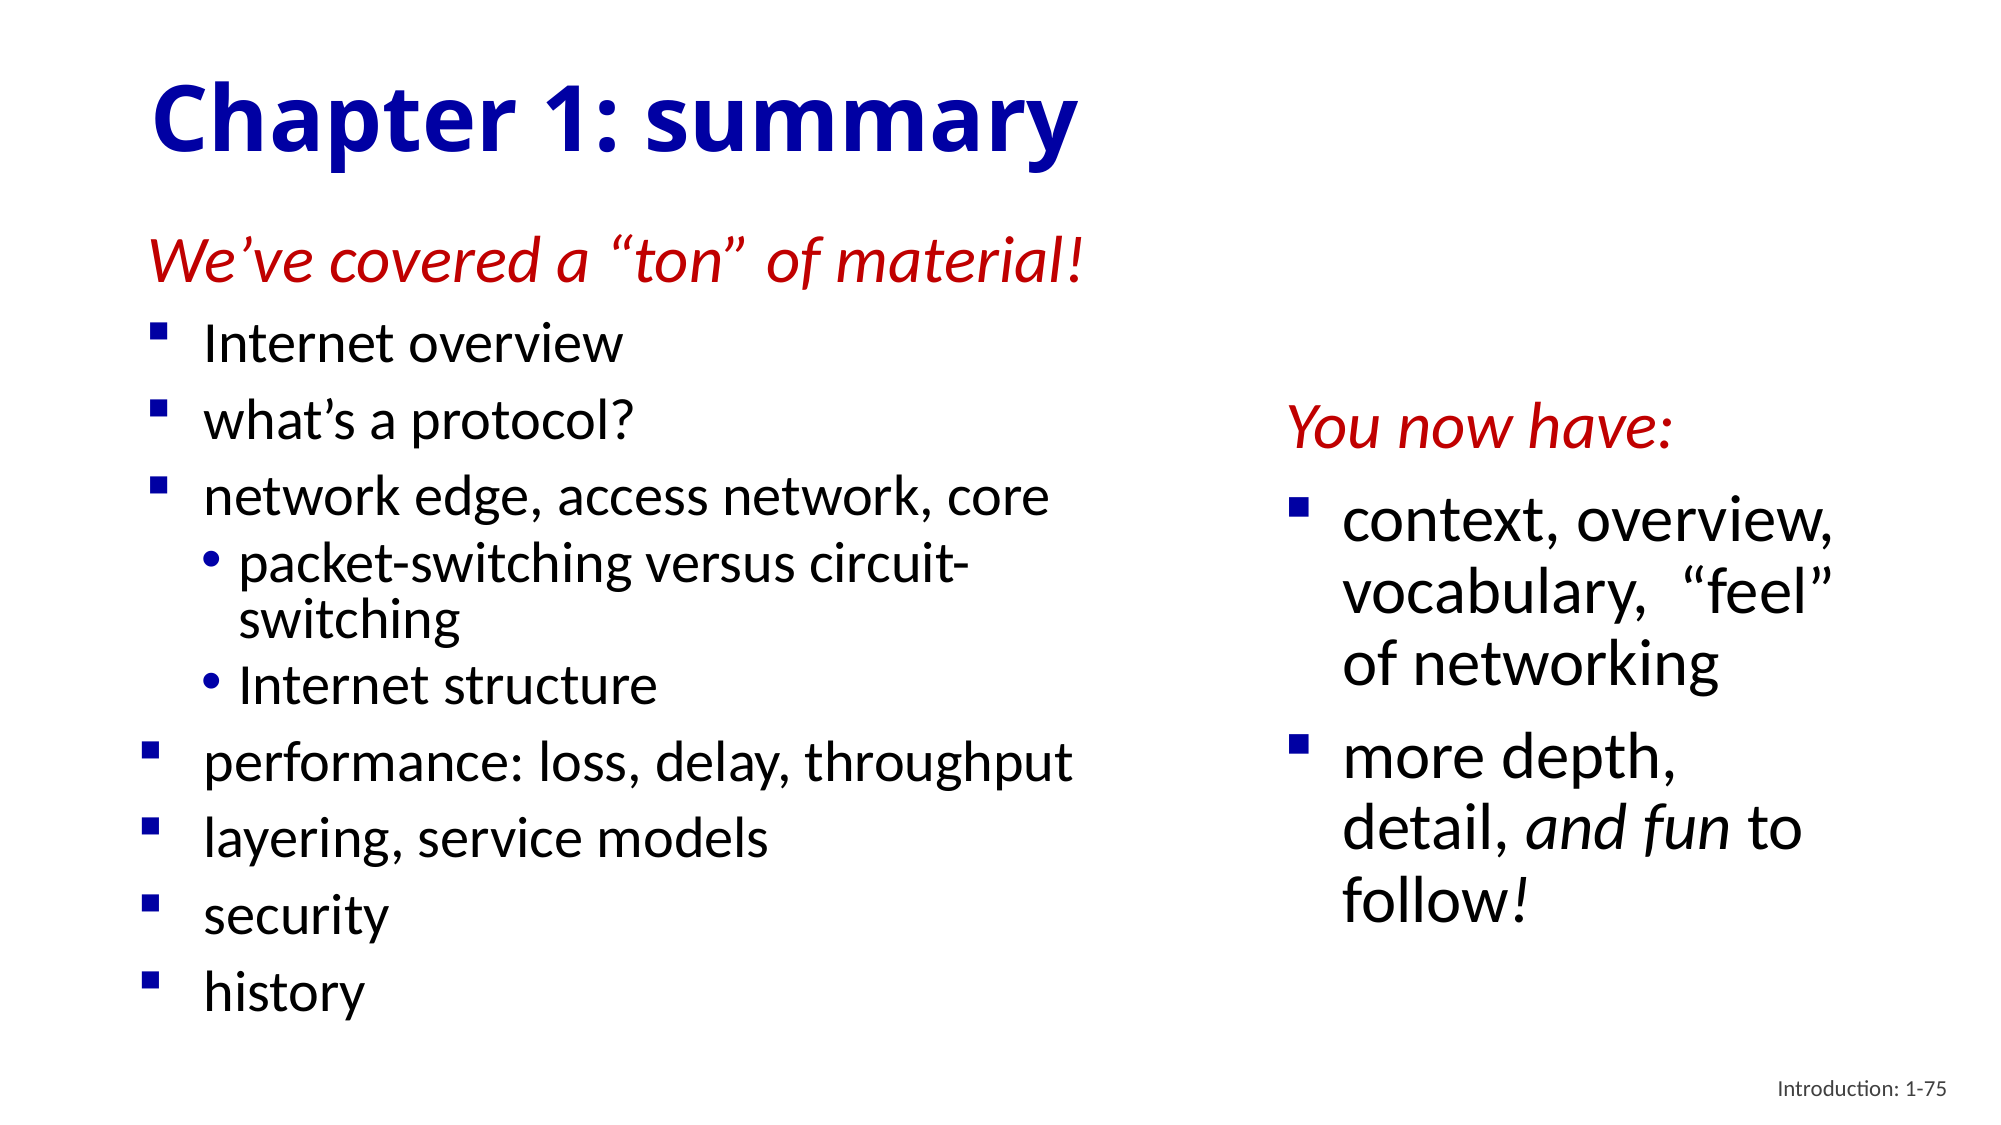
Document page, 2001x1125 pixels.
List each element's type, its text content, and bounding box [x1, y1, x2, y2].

slide_number Introduction: 1-75 [1512, 1056, 1963, 1117]
title Chapter 1: summary [135, 47, 1861, 195]
text_box You now have: context, overview, vocabulary, “feel” of networking more depth, detail, and fun to follow! [1249, 383, 1861, 978]
text_box We’ve covered a “ton” of material! Internet overview what’s a protocol? network edge, access network, core packet-switching versus circuit-switching Internet structure performance: loss, delay, throughput layering, service models security history [111, 217, 1127, 1074]
